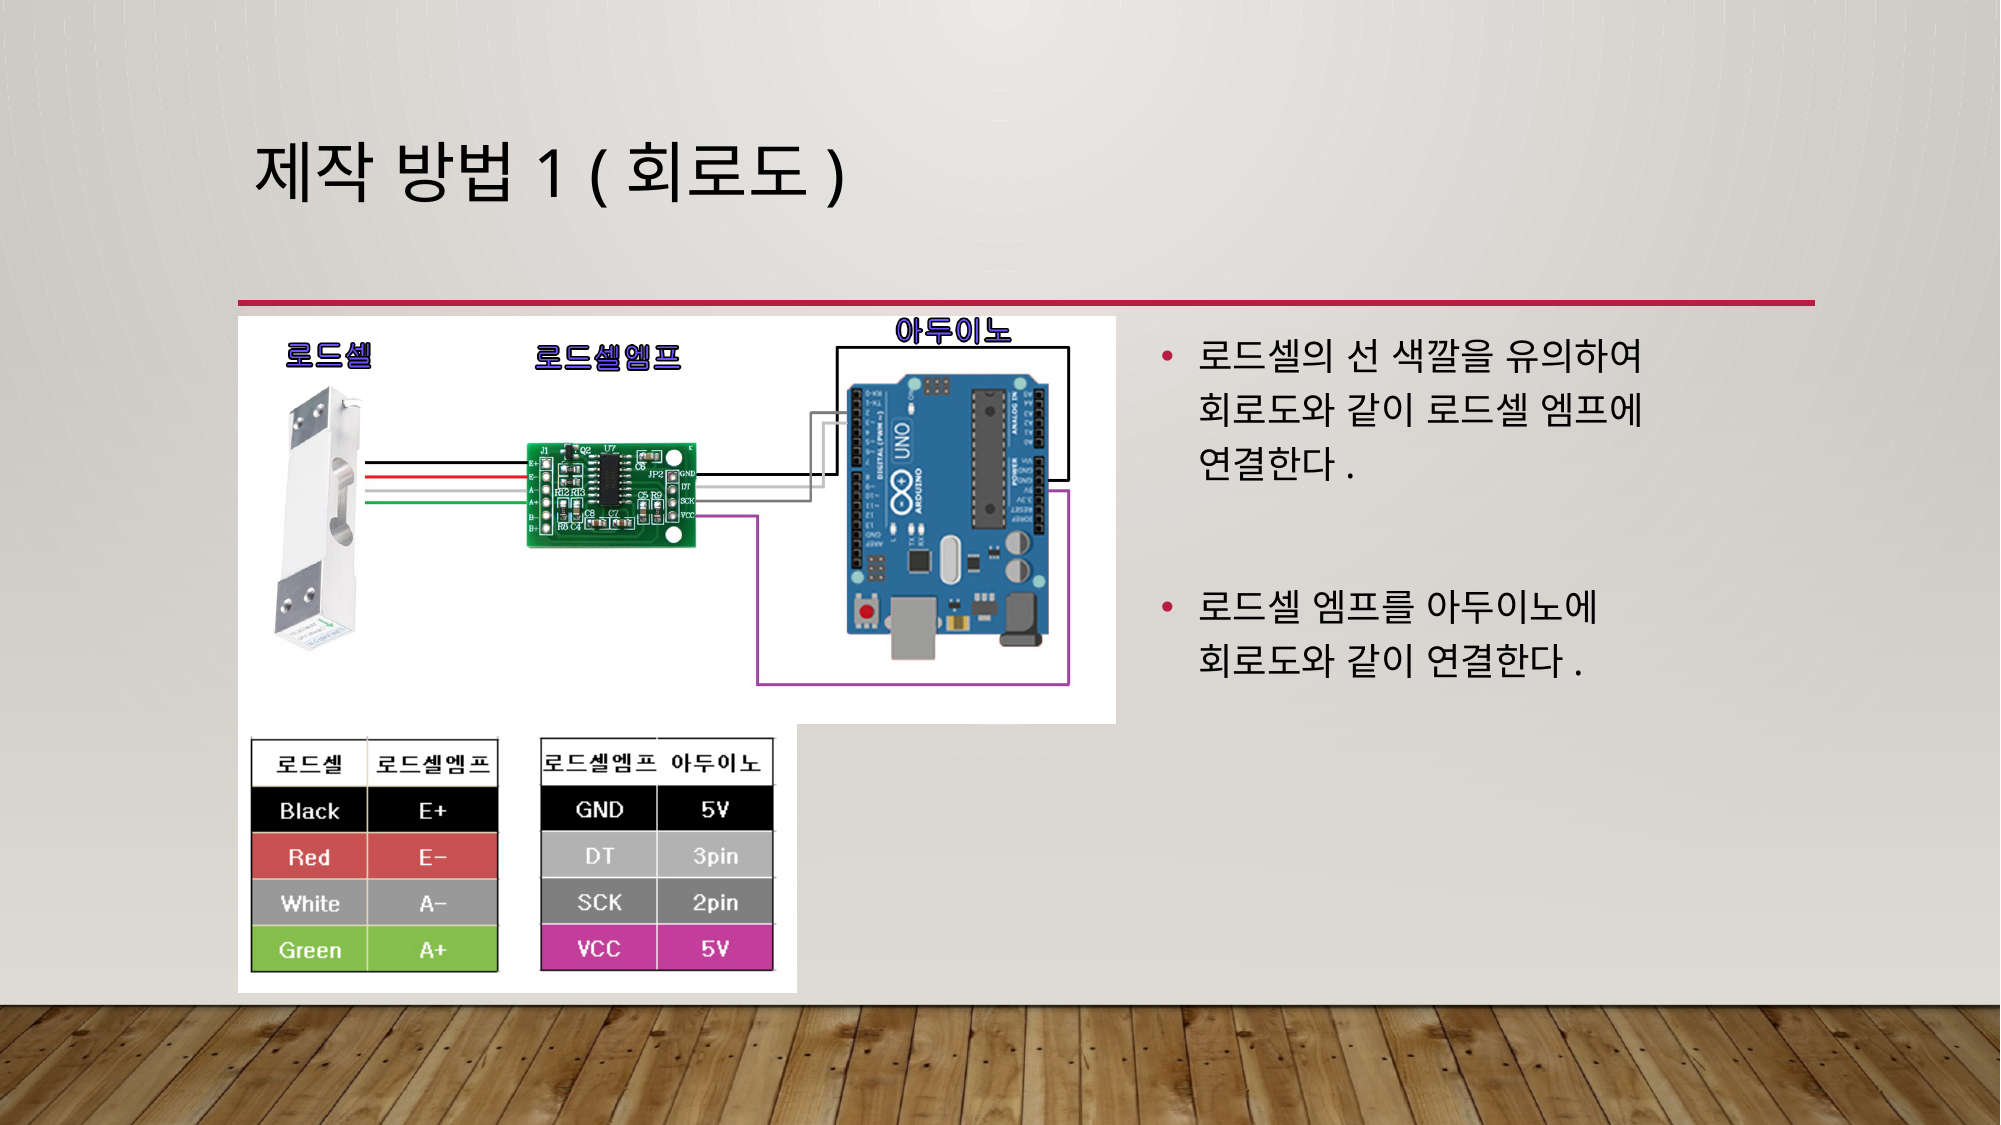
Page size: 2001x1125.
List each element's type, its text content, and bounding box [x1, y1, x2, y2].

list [237, 316, 1117, 724]
picture [237, 719, 797, 994]
title 제작 방법1 (회로도) [238, 131, 1814, 305]
text_box 로드셀의 선 색깔을 유의하여 회로도와 같이 로드셀 엠프에 연결한다. 로드셀 엠프를 아두이노에 회로도와 같이 연결한다. [1145, 316, 1814, 897]
picture [0, 1005, 2000, 1125]
